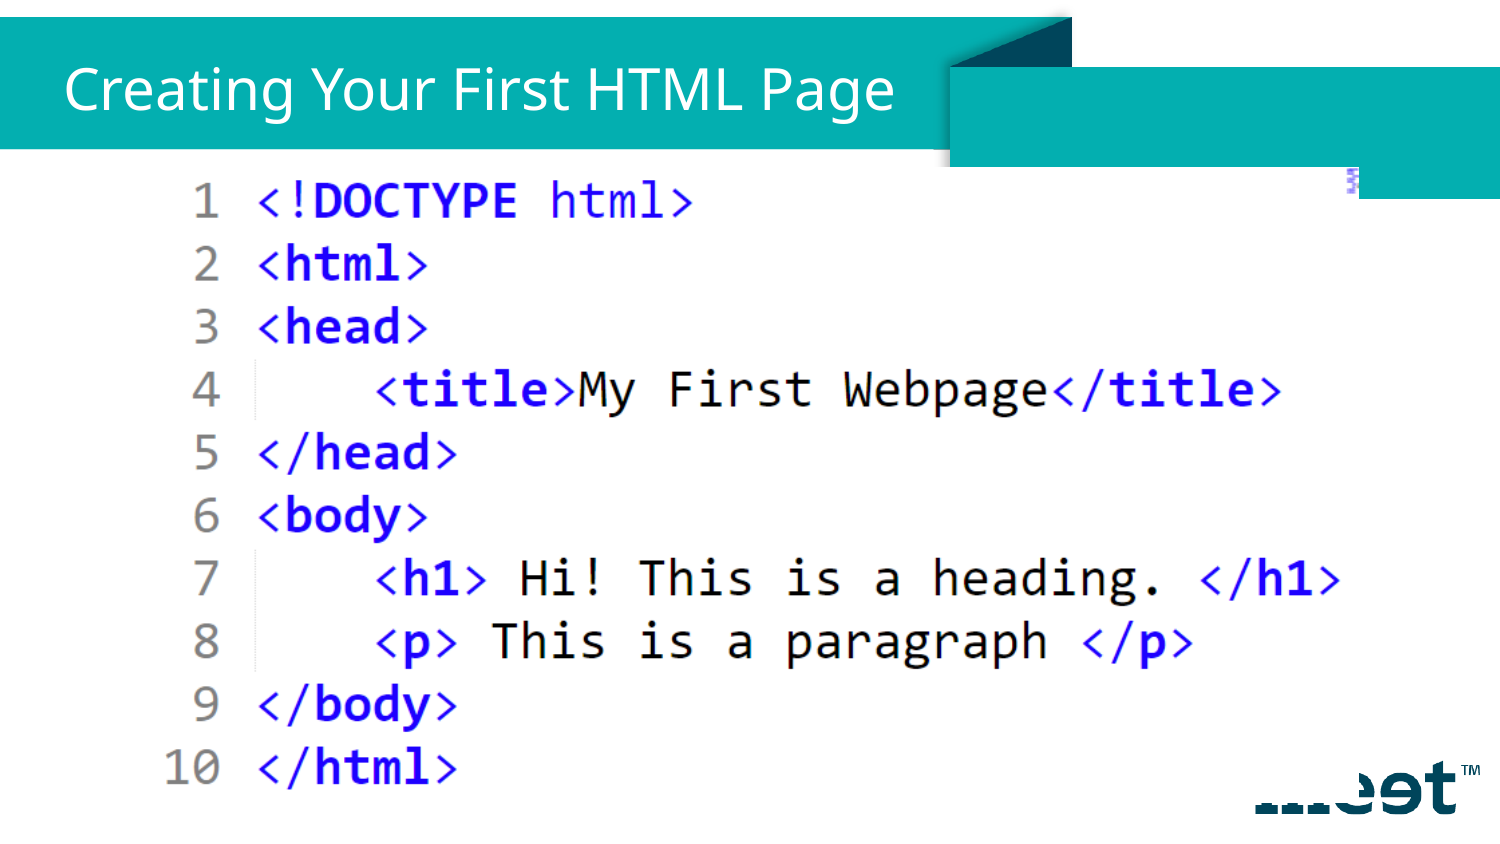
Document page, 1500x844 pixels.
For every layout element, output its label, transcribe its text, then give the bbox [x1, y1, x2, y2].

picture [0, 0, 1500, 844]
text_box Creating Your First HTML Page [48, 36, 972, 131]
